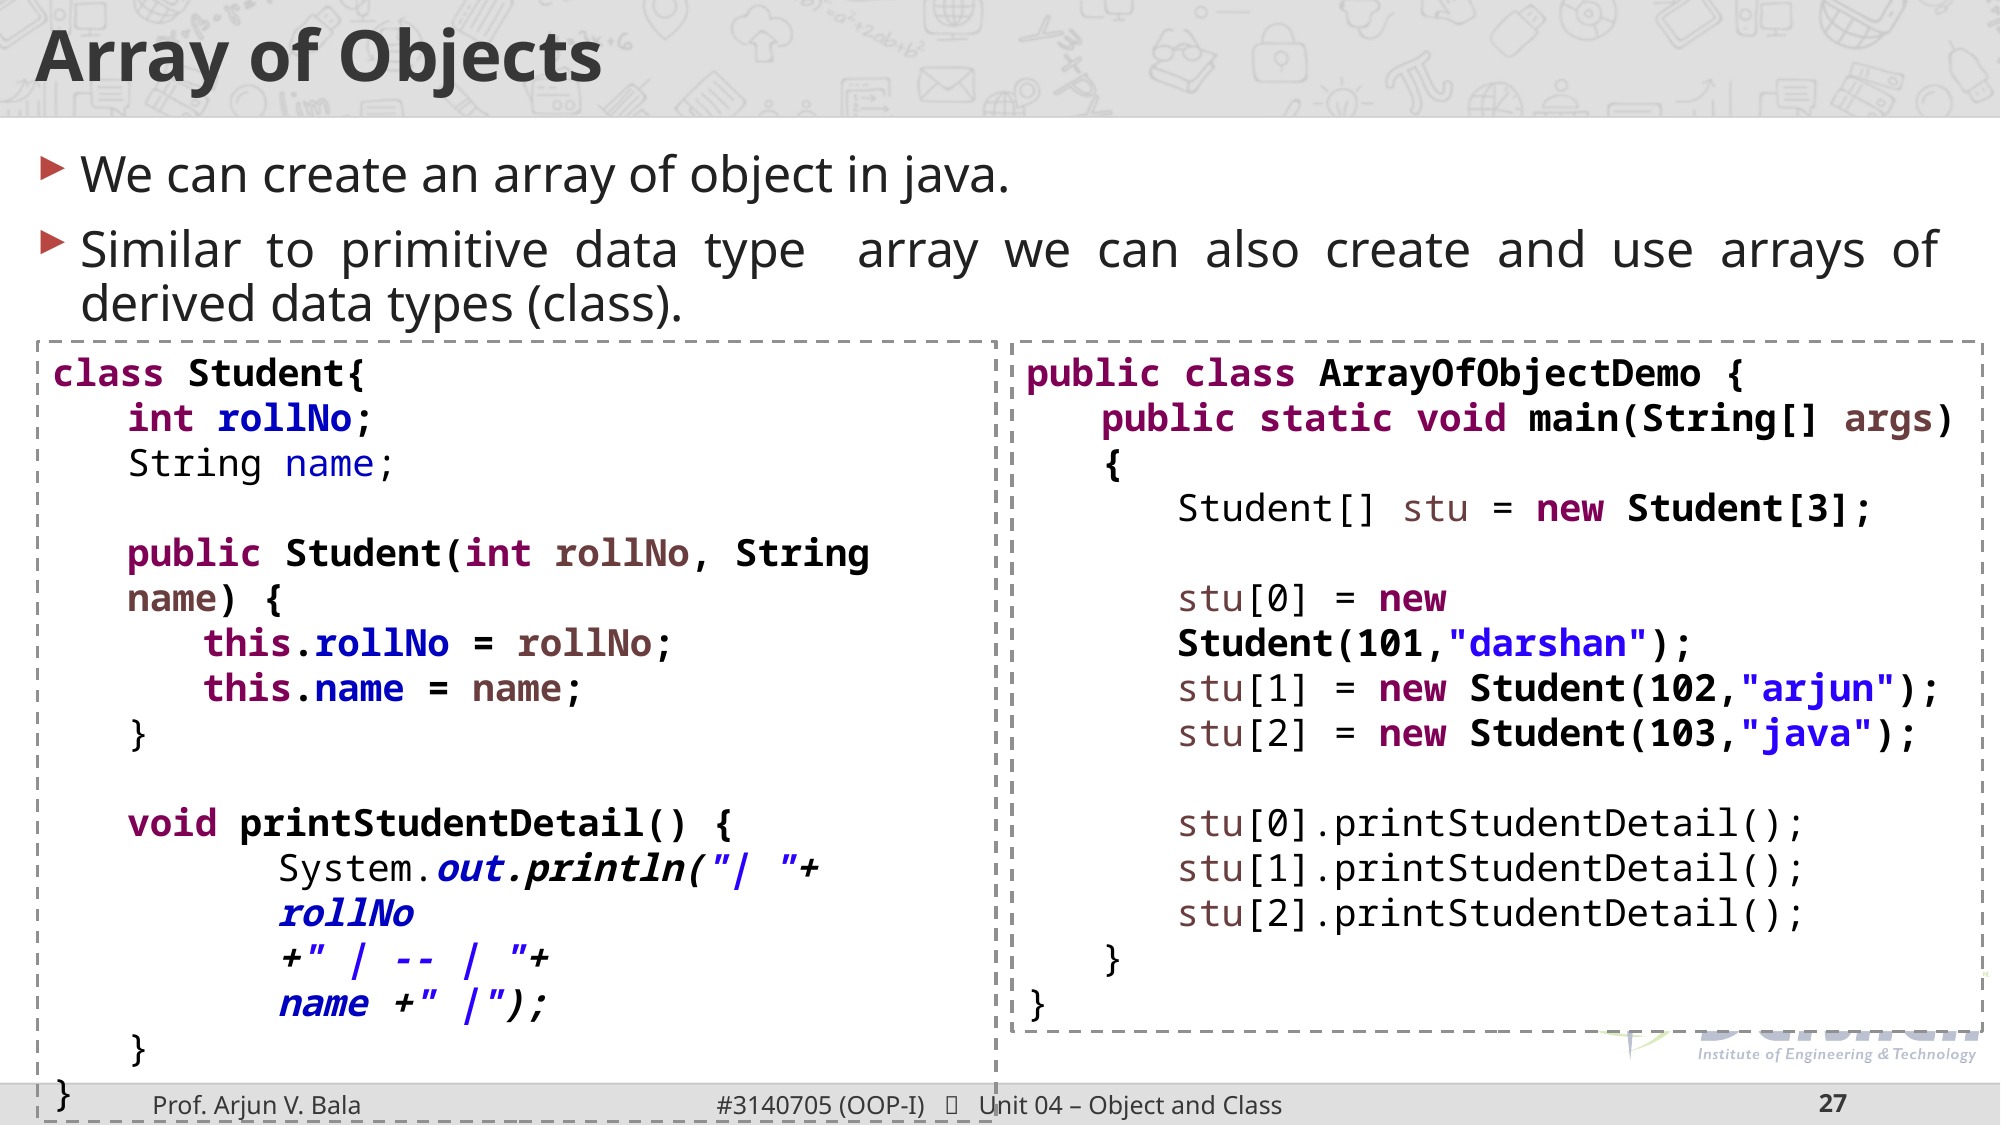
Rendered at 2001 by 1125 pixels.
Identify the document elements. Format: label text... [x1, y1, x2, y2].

text_box class Student{ int rollNo; String name; public Student(int rollNo, String name) { this.rollNo = rollNo; this.name = name; } void printStudentDetail() { System.out.println("| "+ rollNo +" | -- | "+ name +" |"); } } [37, 341, 997, 1122]
text_box public class ArrayOfObjectDemo { public static void main(String[] args) { Student[] stu = new Student[3]; stu[0] = new Student(101,"darshan"); stu[1] = new Student(102,"arjun"); stu[2] = new Student(103,"java"); stu[0].printStudentDetail(); stu[1].printStudentDetail(); stu[2].printStudentDetail(); } } [1011, 341, 1983, 1032]
list We can create an array of object in java. Similar to primitive data type array we can also create and use arrays of derived data types (class). [21, 141, 1956, 1059]
title Array of Objects [0, 0, 2000, 117]
